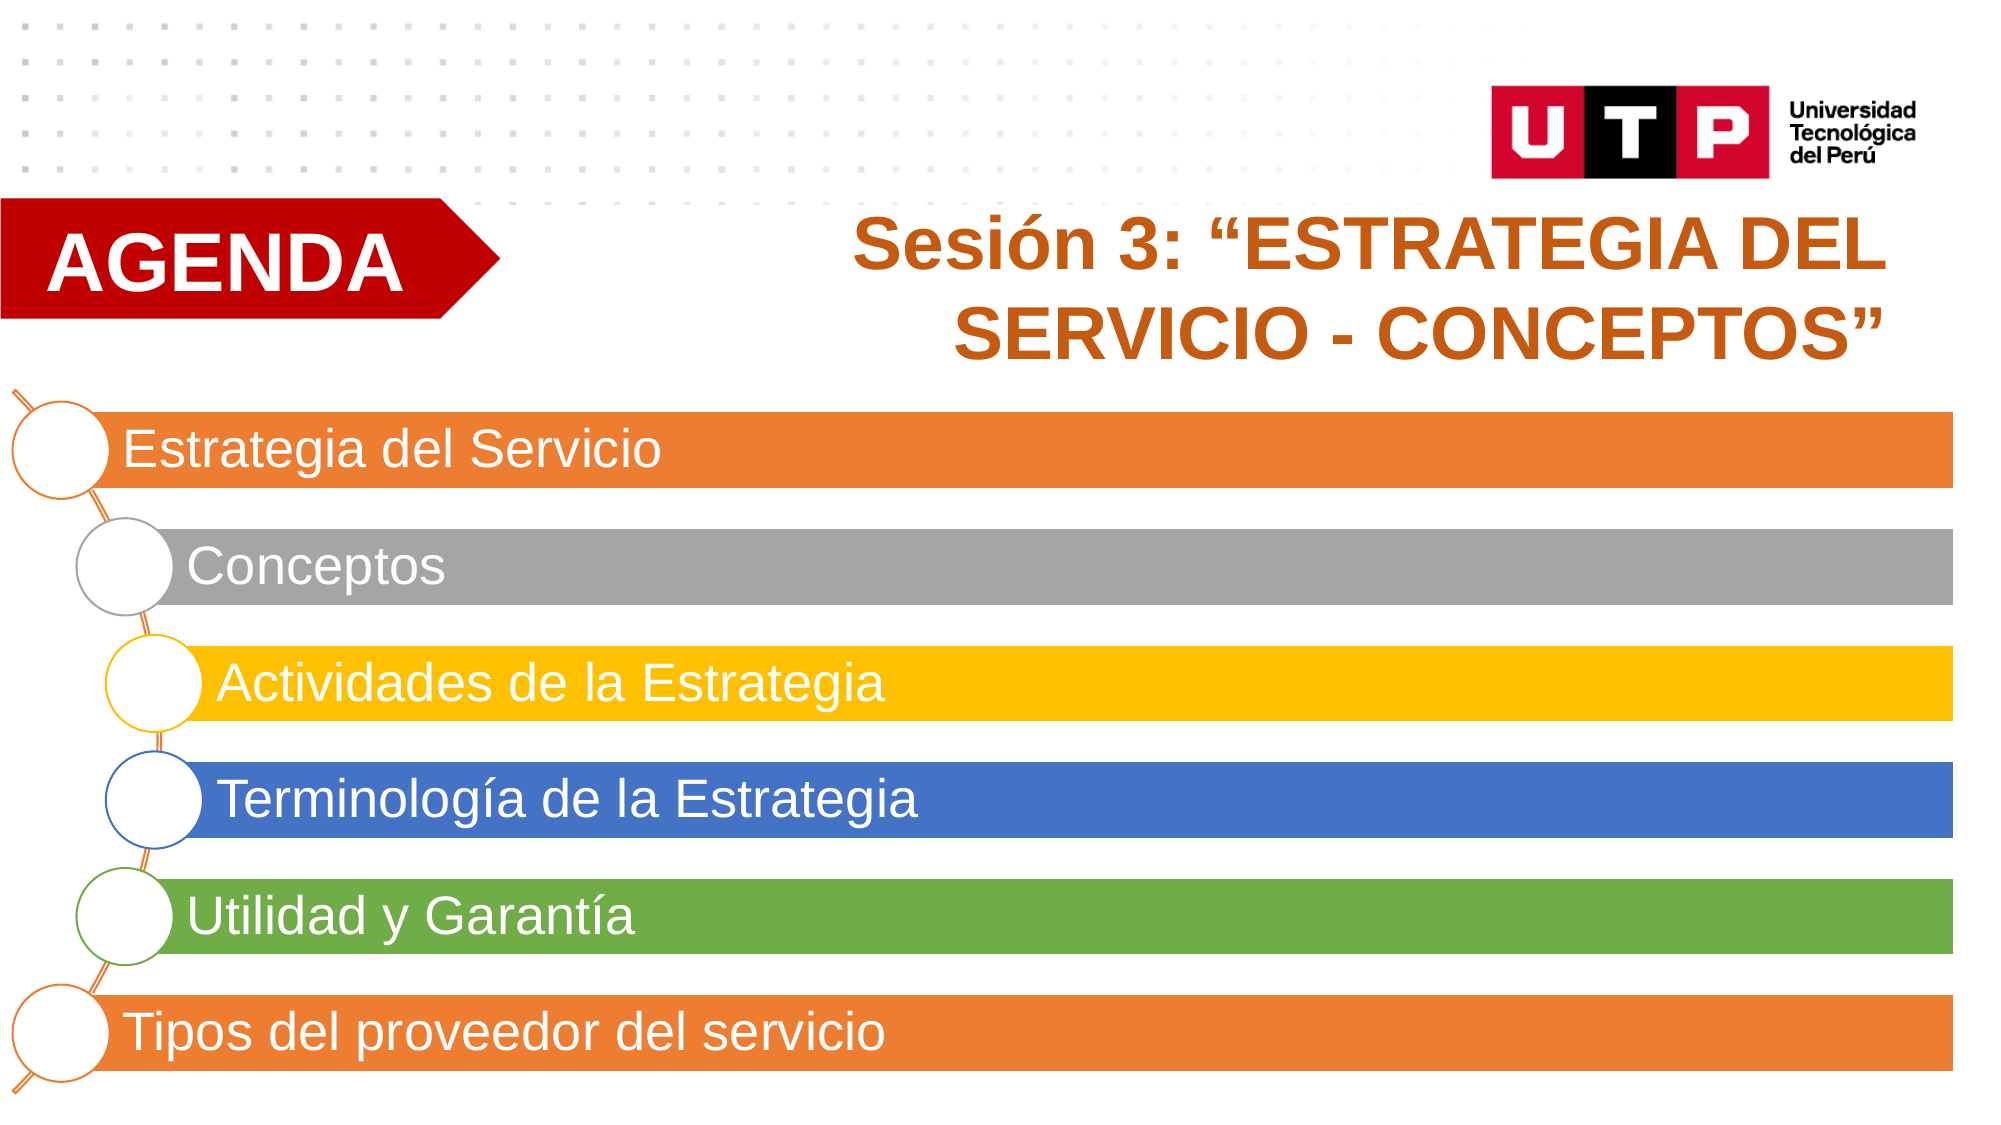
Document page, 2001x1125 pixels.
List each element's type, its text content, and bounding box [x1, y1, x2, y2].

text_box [1, 372, 1964, 1111]
picture [0, 0, 2000, 1125]
text_box Sesión 3: “ESTRATEGIA DEL SERVICIO - CONCEPTOS” [465, 205, 1904, 364]
text_box AGENDA [0, 198, 501, 319]
